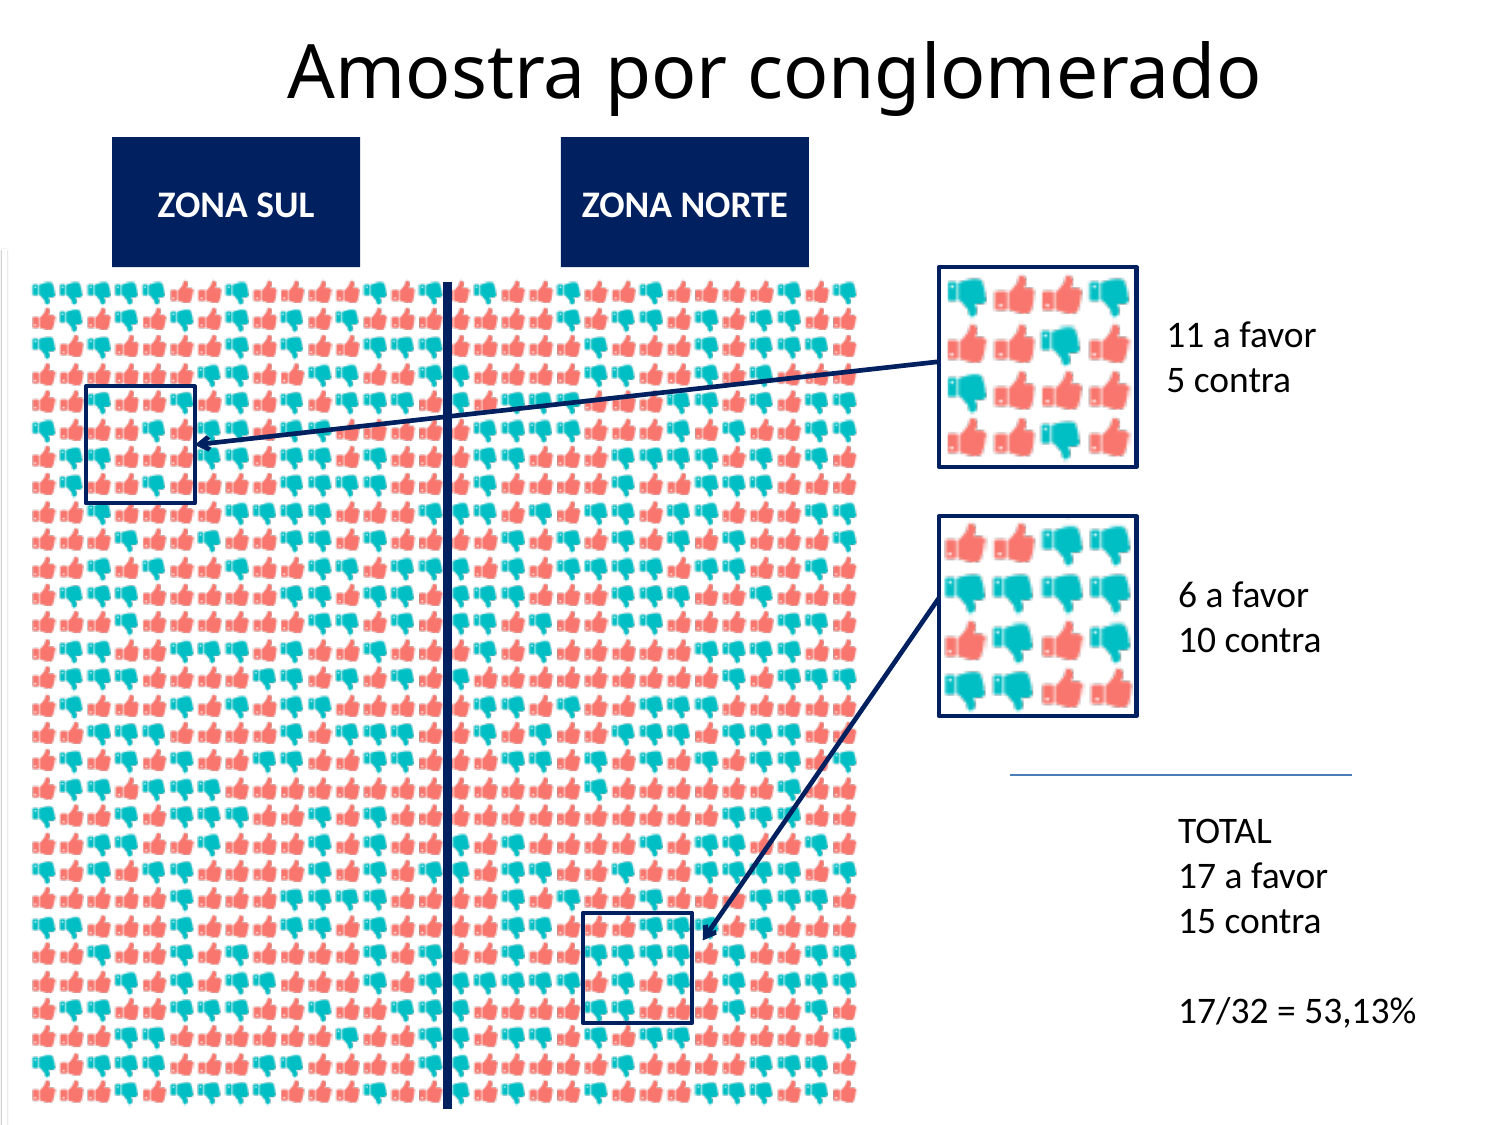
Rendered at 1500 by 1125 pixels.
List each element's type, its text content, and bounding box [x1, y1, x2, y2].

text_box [194, 361, 940, 446]
text_box Amostra por conglomerado [194, 15, 1300, 121]
text_box ZONA SUL [110, 135, 362, 218]
picture [0, 219, 916, 1125]
text_box [937, 514, 944, 595]
text_box TOTAL 17 a favor 15 contra 17/32 = 53,13% [1163, 798, 1447, 1039]
text_box [1132, 514, 1139, 718]
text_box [702, 597, 940, 941]
picture [943, 515, 1134, 715]
text_box ZONA NORTE [559, 135, 811, 218]
text_box 6 a favor 10 contra [1163, 562, 1447, 668]
picture [947, 265, 1137, 468]
text_box [937, 265, 946, 362]
text_box [937, 451, 943, 469]
text_box 11 a favor 5 contra [1151, 302, 1436, 408]
